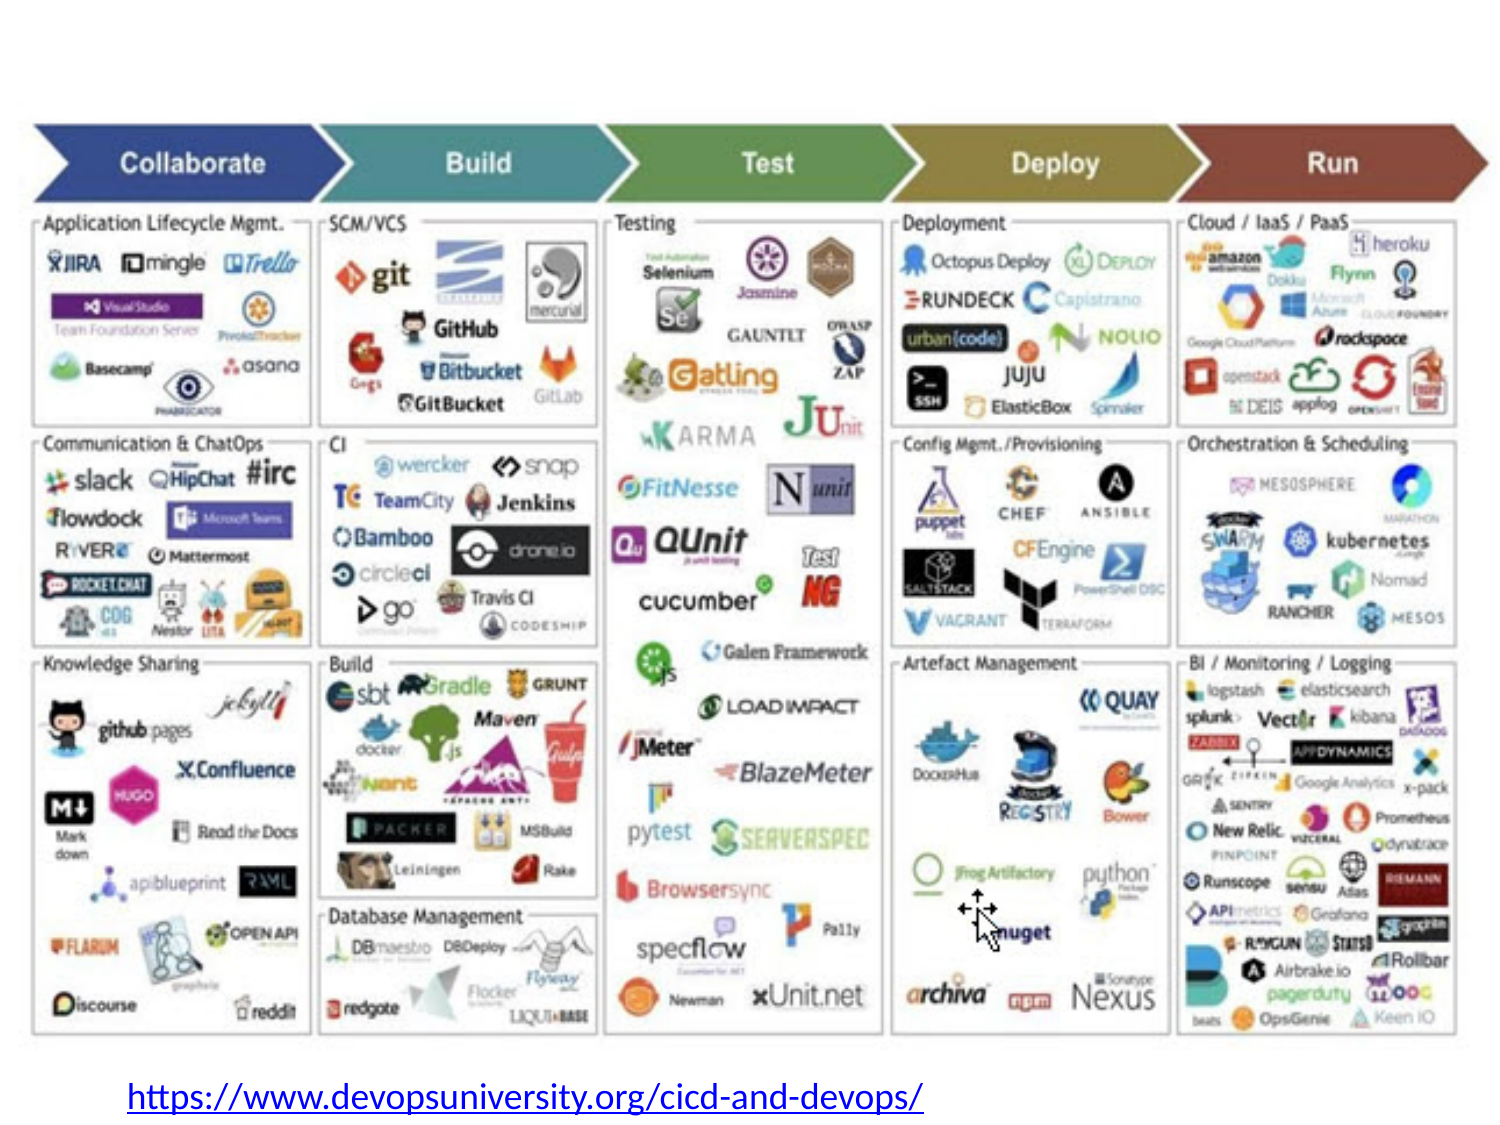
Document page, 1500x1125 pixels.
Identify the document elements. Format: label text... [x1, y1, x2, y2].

text_box https://www.devopsuniversity.org/cicd-and-devops/ [112, 1079, 1211, 1125]
picture [1, 101, 1500, 1071]
